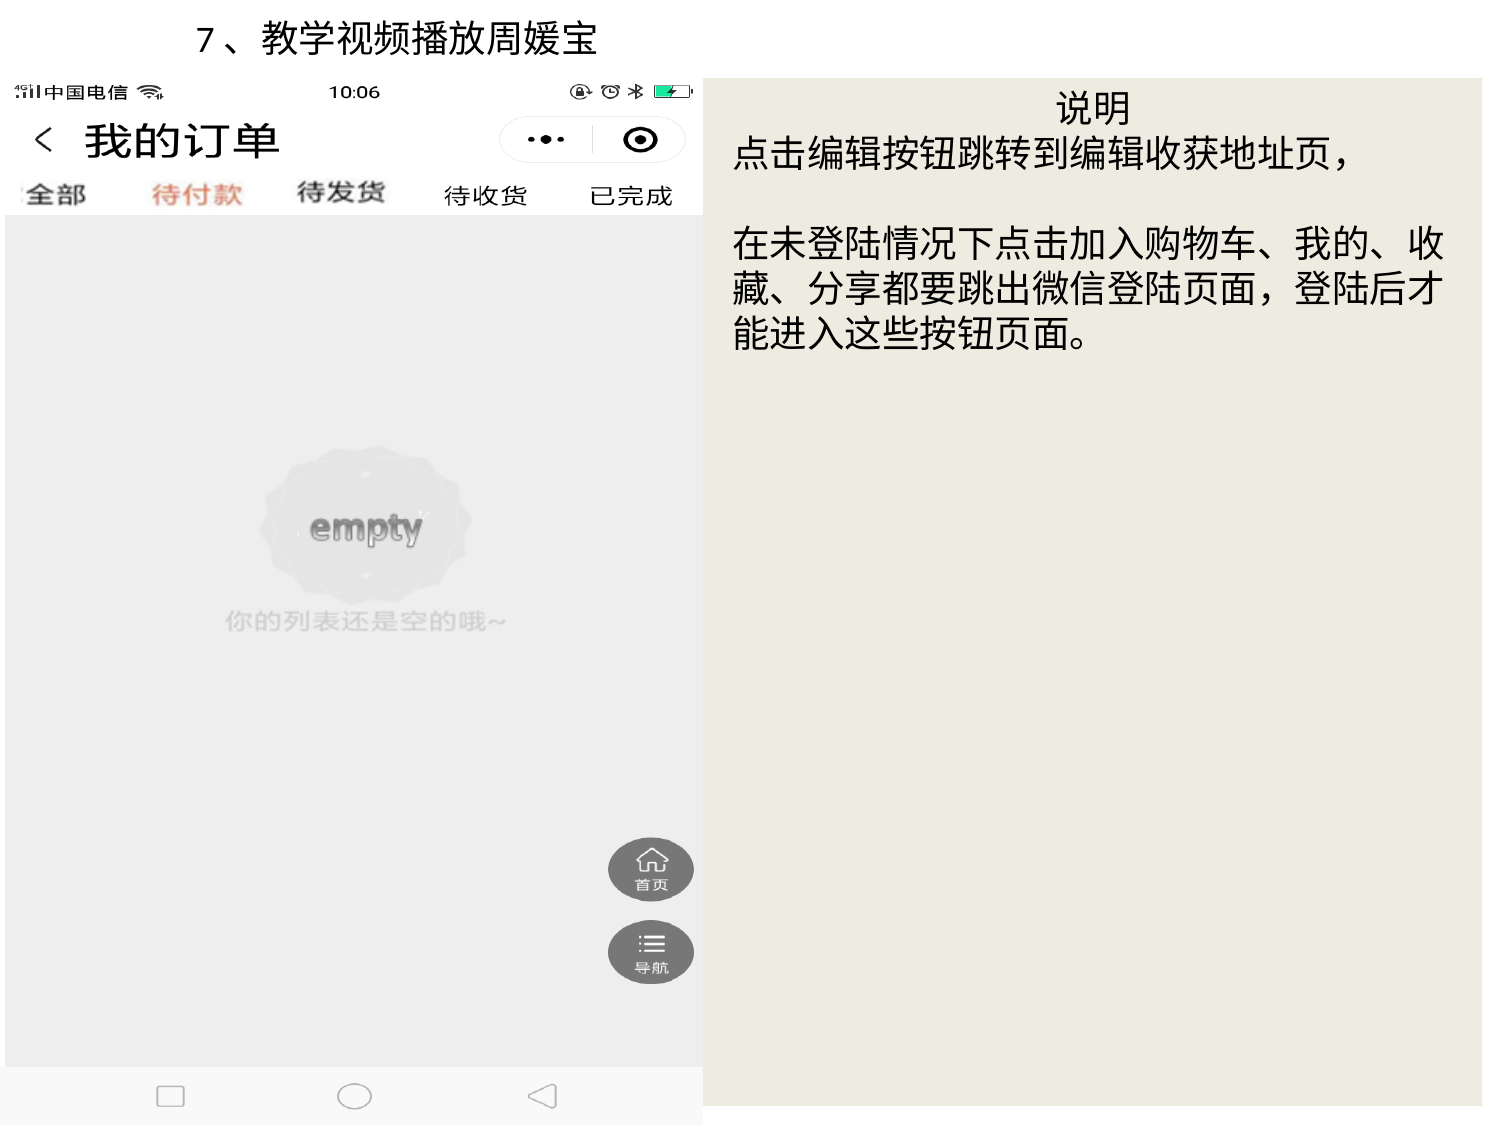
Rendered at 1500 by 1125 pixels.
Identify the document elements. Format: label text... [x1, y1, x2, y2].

subtitle [708, 78, 1483, 1106]
text_box 说明 点击编辑按钮跳转到编辑收获地址页， 在未登陆情况下点击加入购物车、我的、收藏、分享都要跳出微信登陆页面，登陆后才能进入这些按钮页面。 [717, 78, 1474, 408]
picture [0, 77, 703, 1125]
text_box 7、教学视频播放周媛宝 [180, 7, 614, 67]
